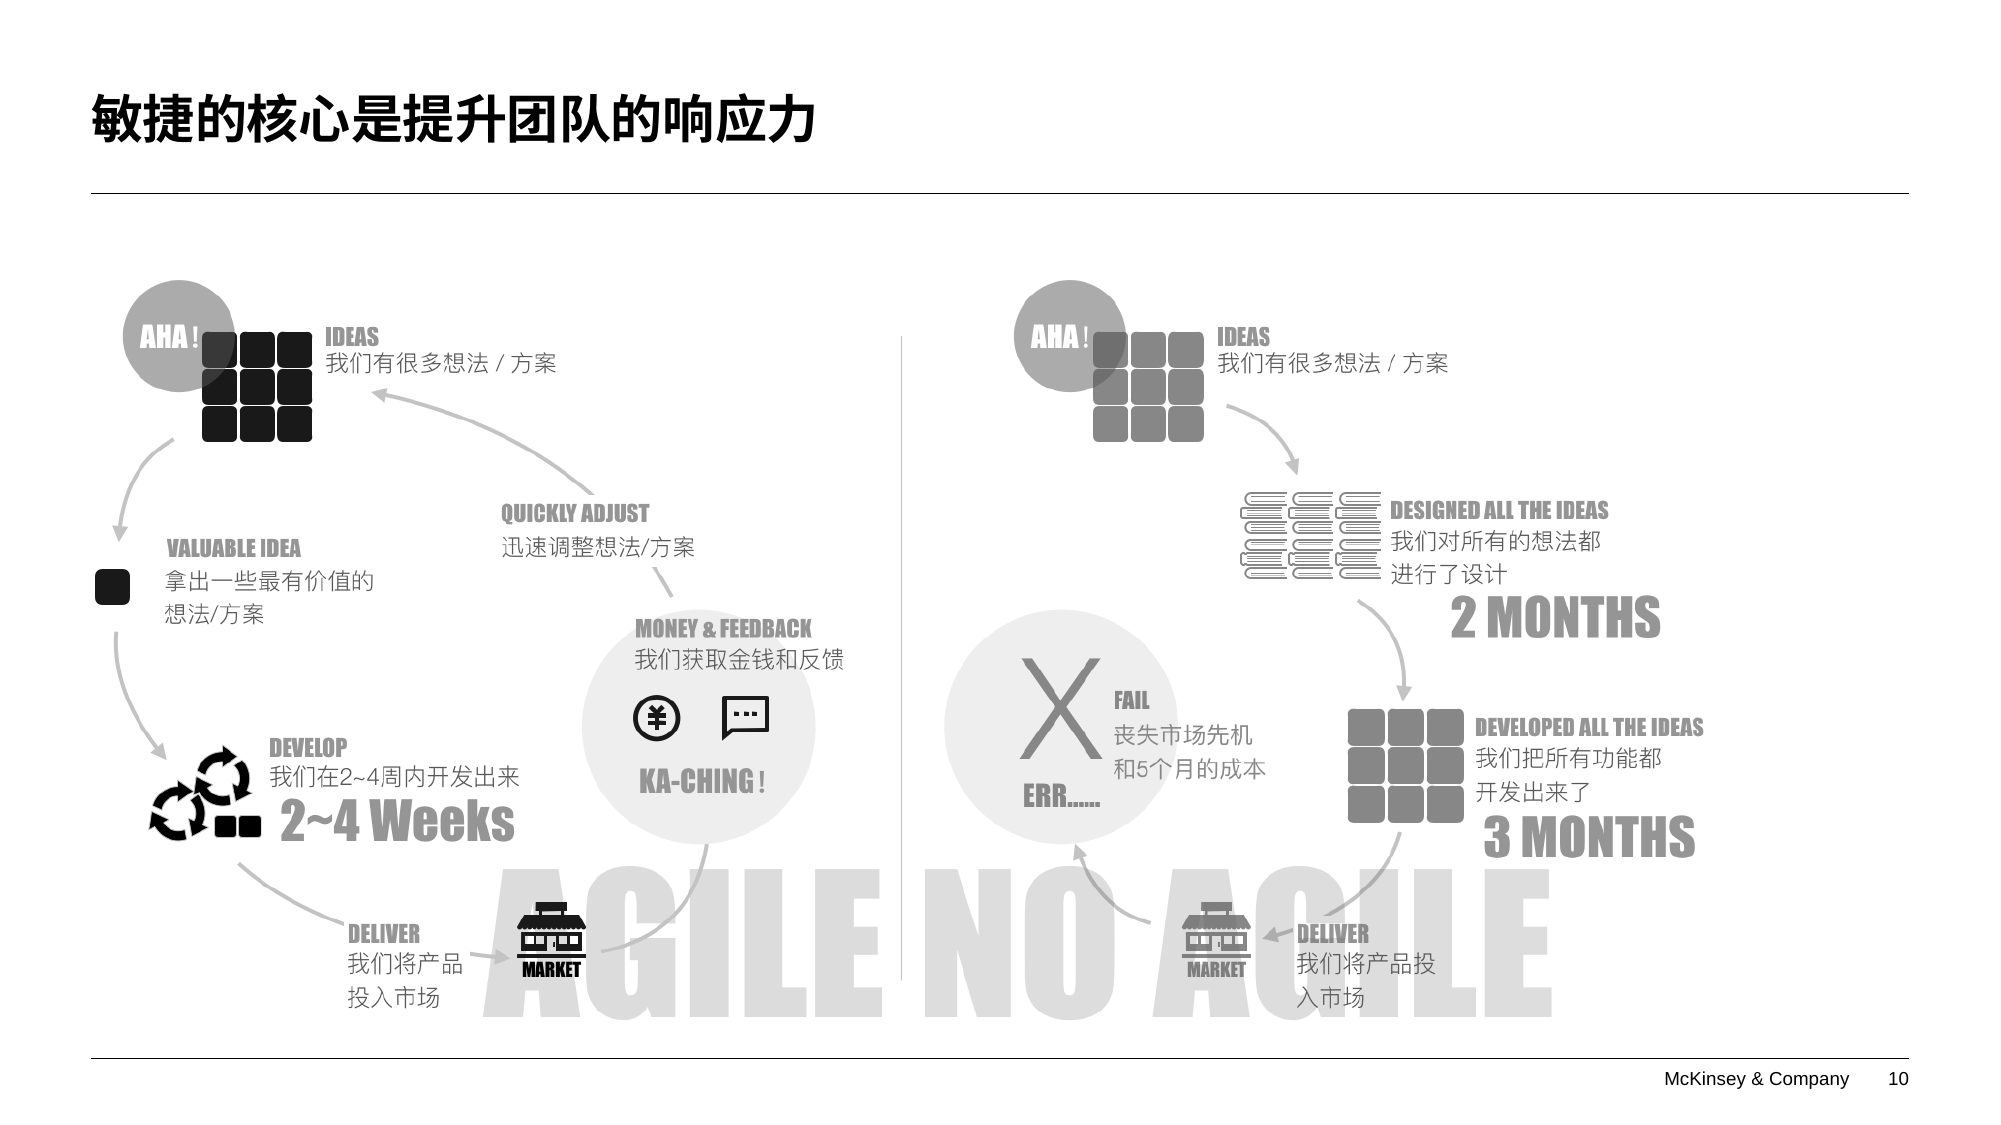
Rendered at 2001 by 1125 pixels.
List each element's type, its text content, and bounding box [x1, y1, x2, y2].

picture [90, 277, 1787, 1023]
title 敏捷的核心是提升团队的响应力 [91, 0, 1909, 150]
